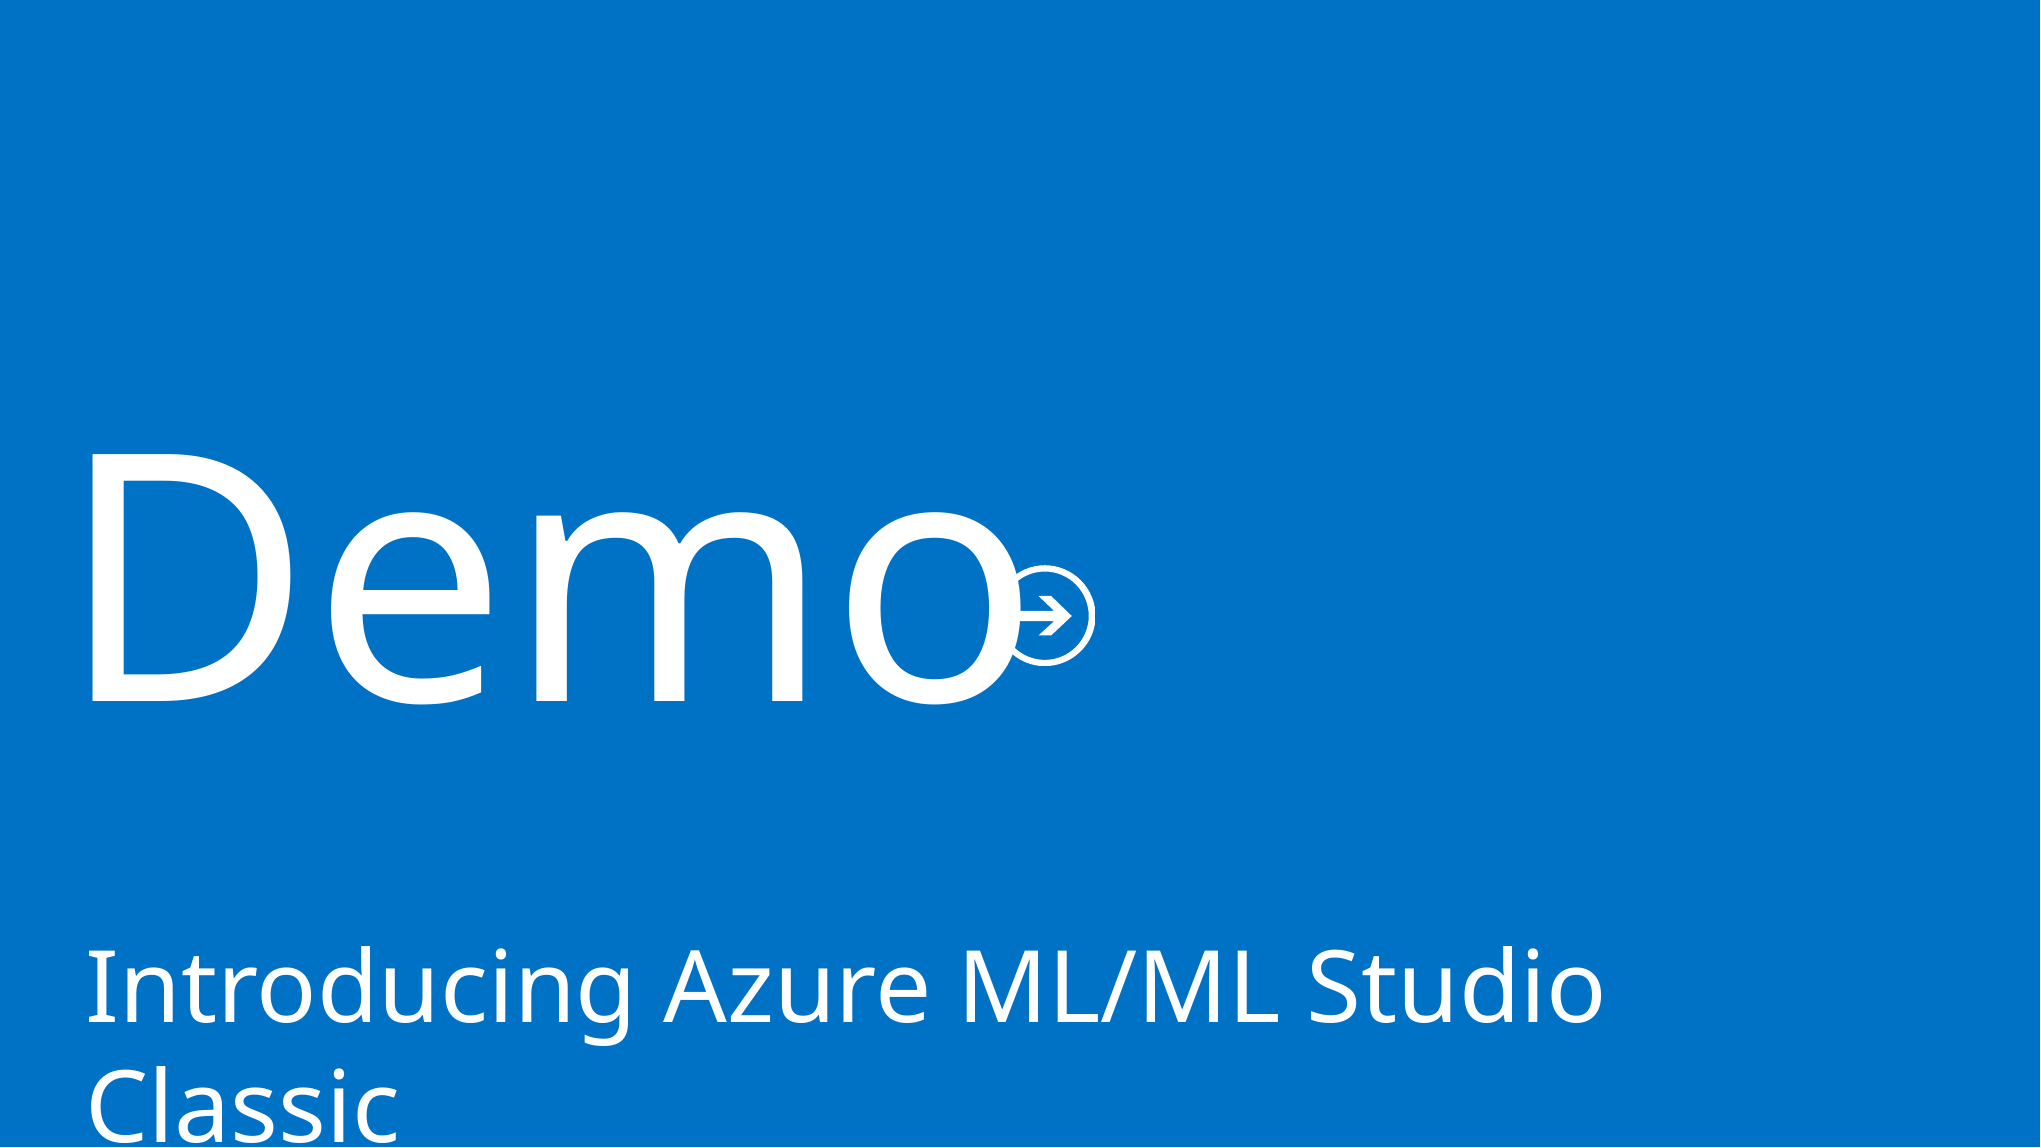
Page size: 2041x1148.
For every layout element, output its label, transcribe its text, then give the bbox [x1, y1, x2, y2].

text_box Introducing Azure ML/ML Studio Classic [71, 914, 1957, 1148]
list Demo [45, 348, 1696, 649]
